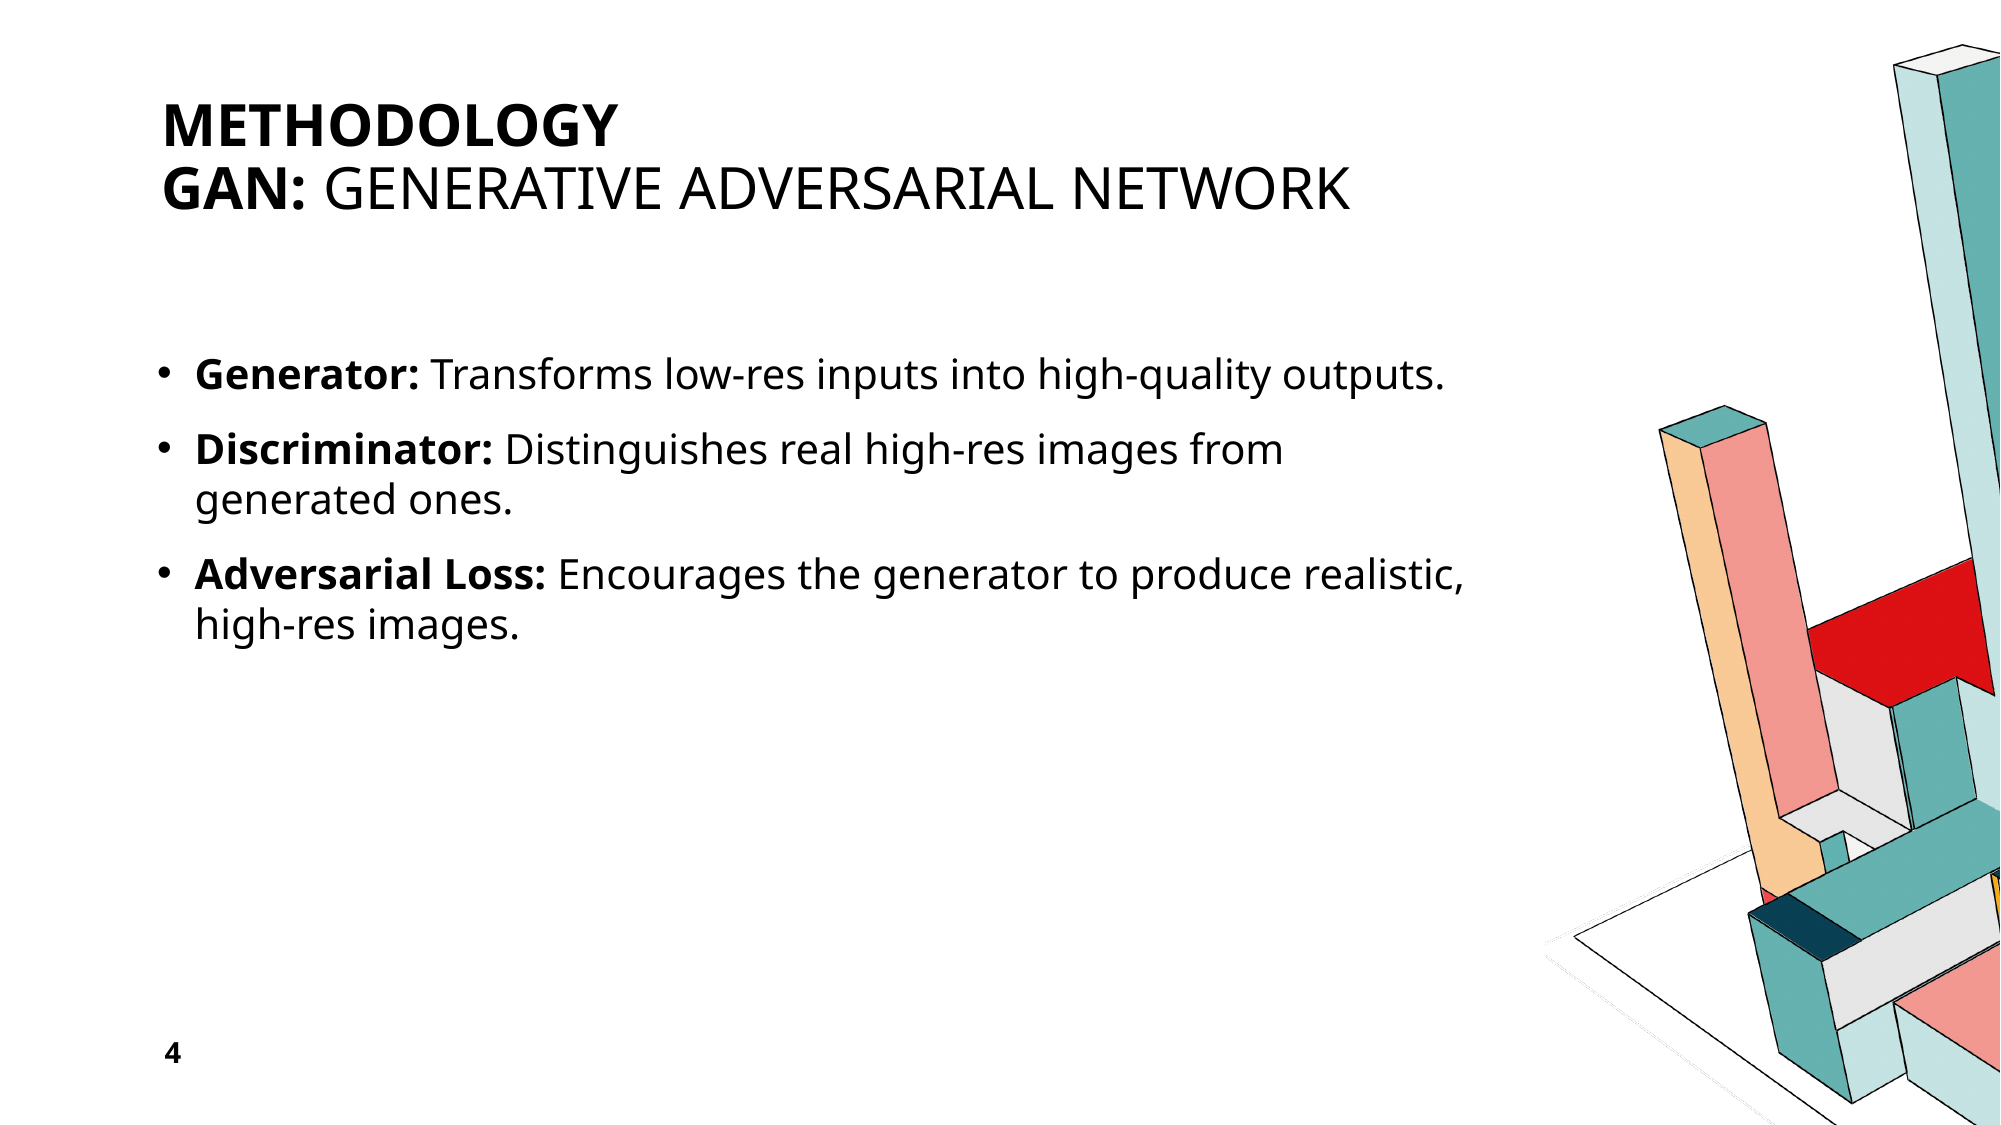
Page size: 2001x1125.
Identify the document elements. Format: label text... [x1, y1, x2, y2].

title Methodology GAN: Generative adversarial Network [146, 11, 1508, 230]
slide_number 4 [149, 1024, 588, 1085]
picture [1544, 43, 2000, 1125]
list Generator: Transforms low-res inputs into high-quality outputs. Discriminator: Distinguishes real high-res images from generated ones. Adversarial Loss: Encourages the generator to produce realistic, high-res images. [142, 339, 1508, 913]
